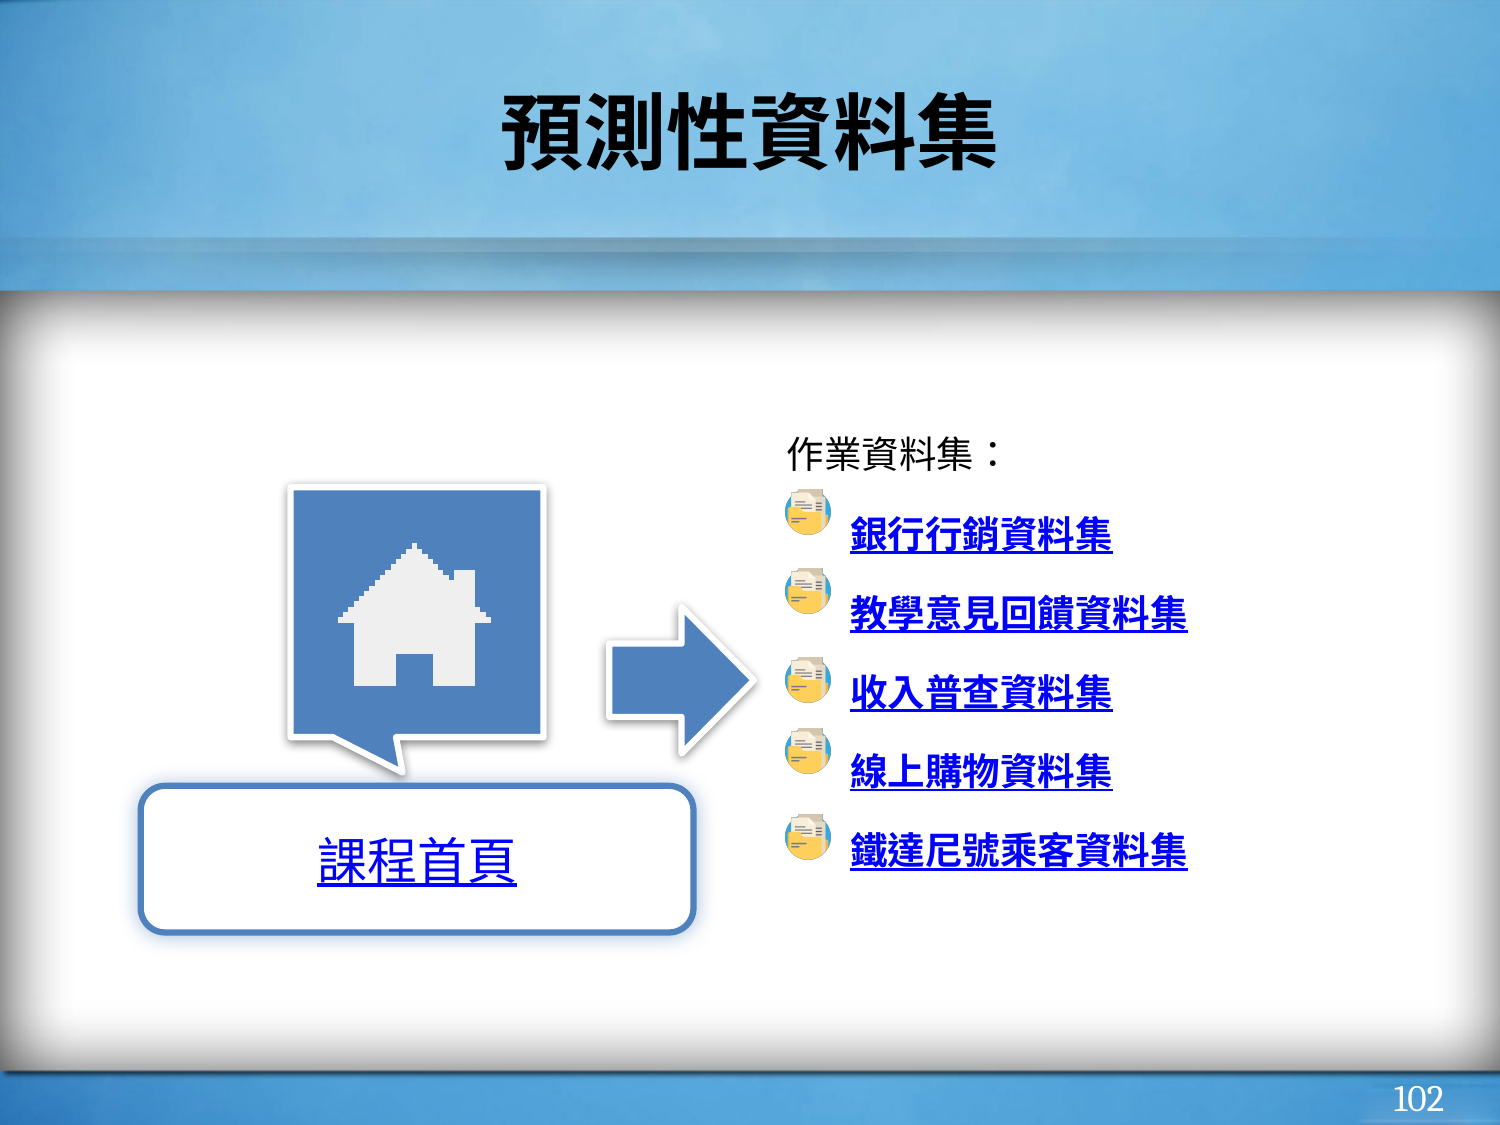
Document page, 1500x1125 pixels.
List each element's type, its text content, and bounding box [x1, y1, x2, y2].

slide_number ‹#› [1350, 1074, 1488, 1118]
title 預測性資料集 [78, 27, 1422, 232]
list 作業資料集： 銀行行銷資料集 教學意見回饋資料集 收入普查資料集 線上購物資料集 鐵達尼號乘客資料集 [771, 293, 1432, 1067]
picture [0, 0, 1500, 1125]
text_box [140, 486, 694, 933]
text_box [698, 623, 755, 738]
